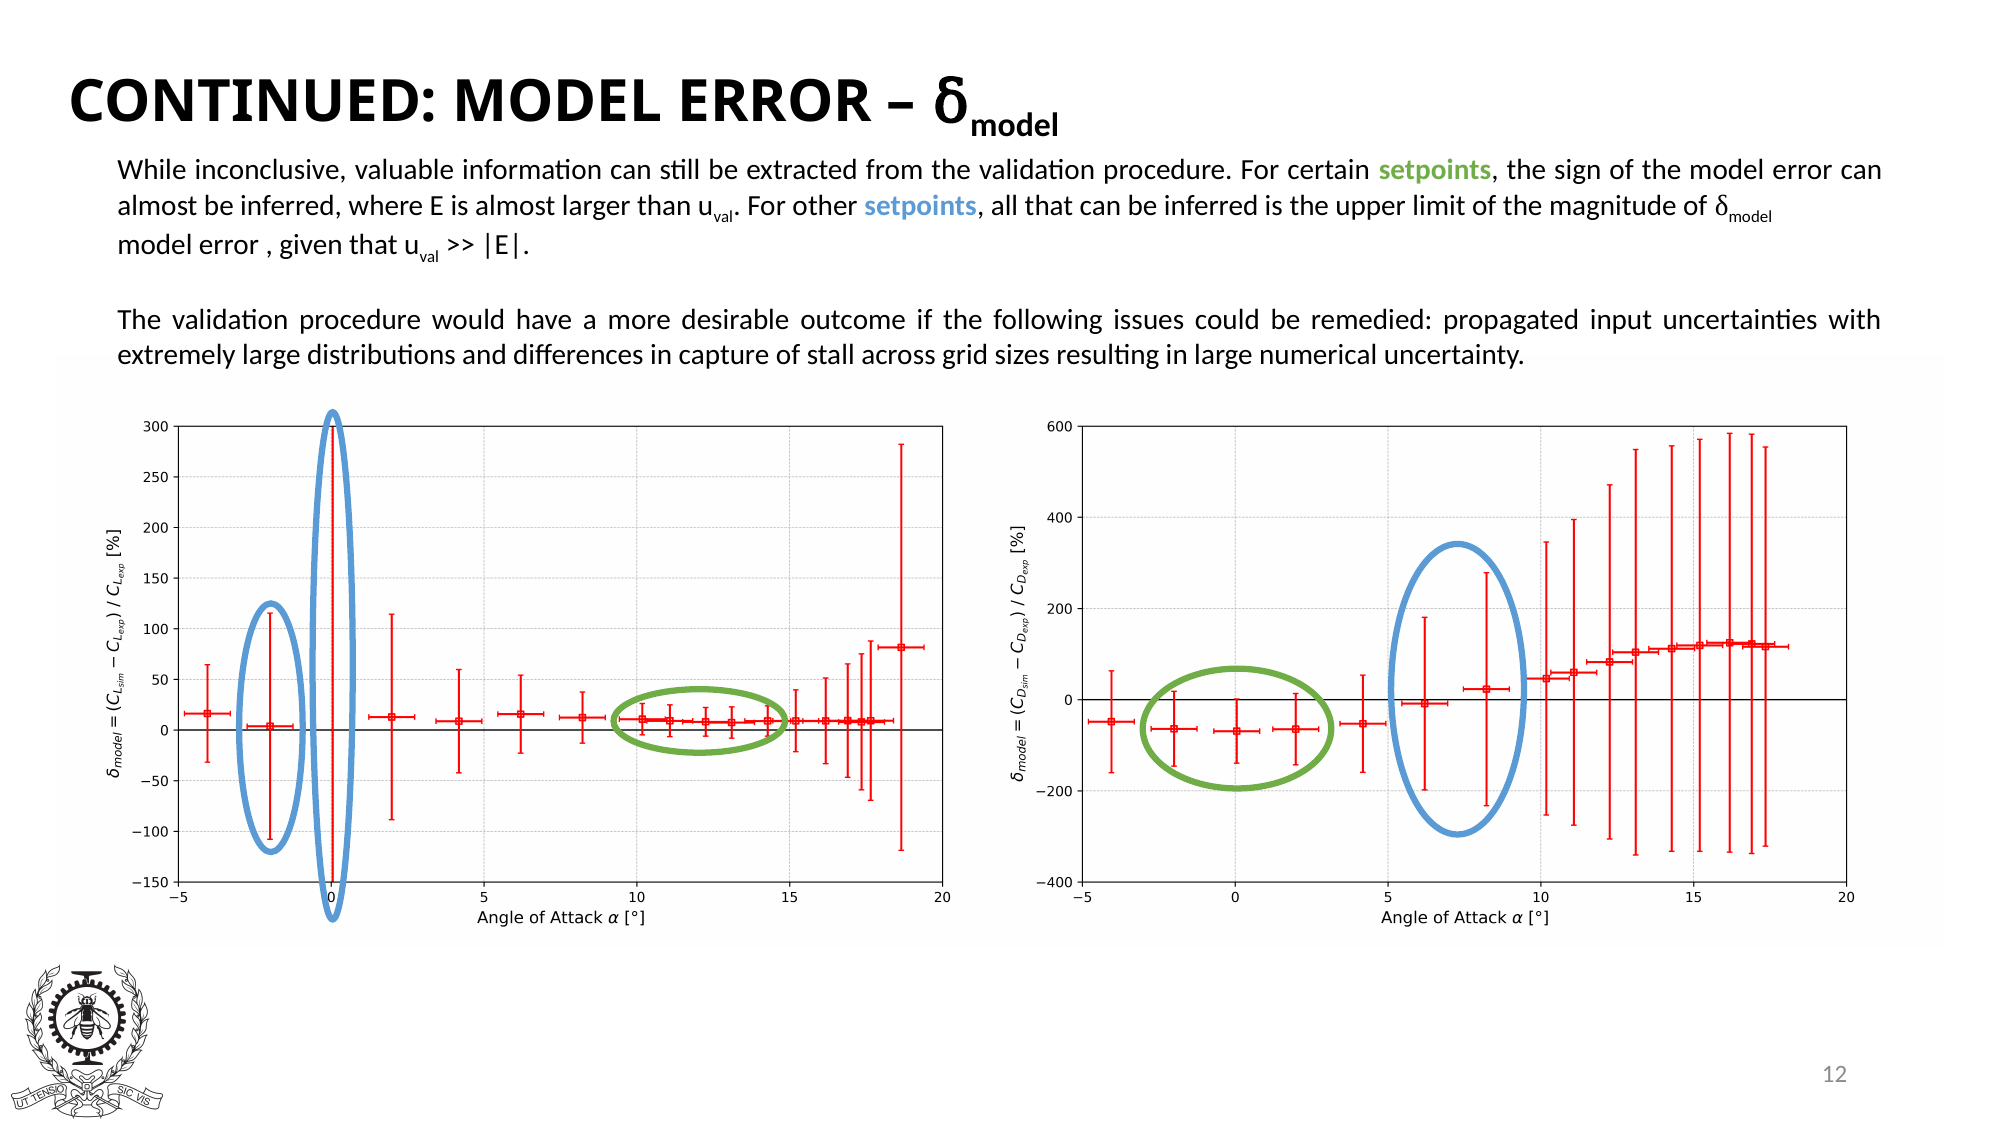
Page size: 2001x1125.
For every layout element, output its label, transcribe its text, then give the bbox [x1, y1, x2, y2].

text_box CONTINUED: MODEL ERROR – δmodel [53, 6, 2000, 195]
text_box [55, 355, 1945, 947]
slide_number 12 [1412, 1042, 1863, 1103]
text_box While inconclusive, valuable information can still be extracted from the validation procedure. For certain setpoints, the sign of the model error can almost be inferred, where E is almost larger than uval. For other setpoints, all that can be inferred is the upper limit of the magnitude of δmodel model error , given that uval >> |E|. The validation procedure would have a more desirable outcome if the following issues could be remedied: propagated input uncertainties with extremely large distributions and differences in capture of stall across grid sizes resulting in large numerical uncertainty. [102, 143, 1898, 355]
picture [10, 964, 163, 1119]
